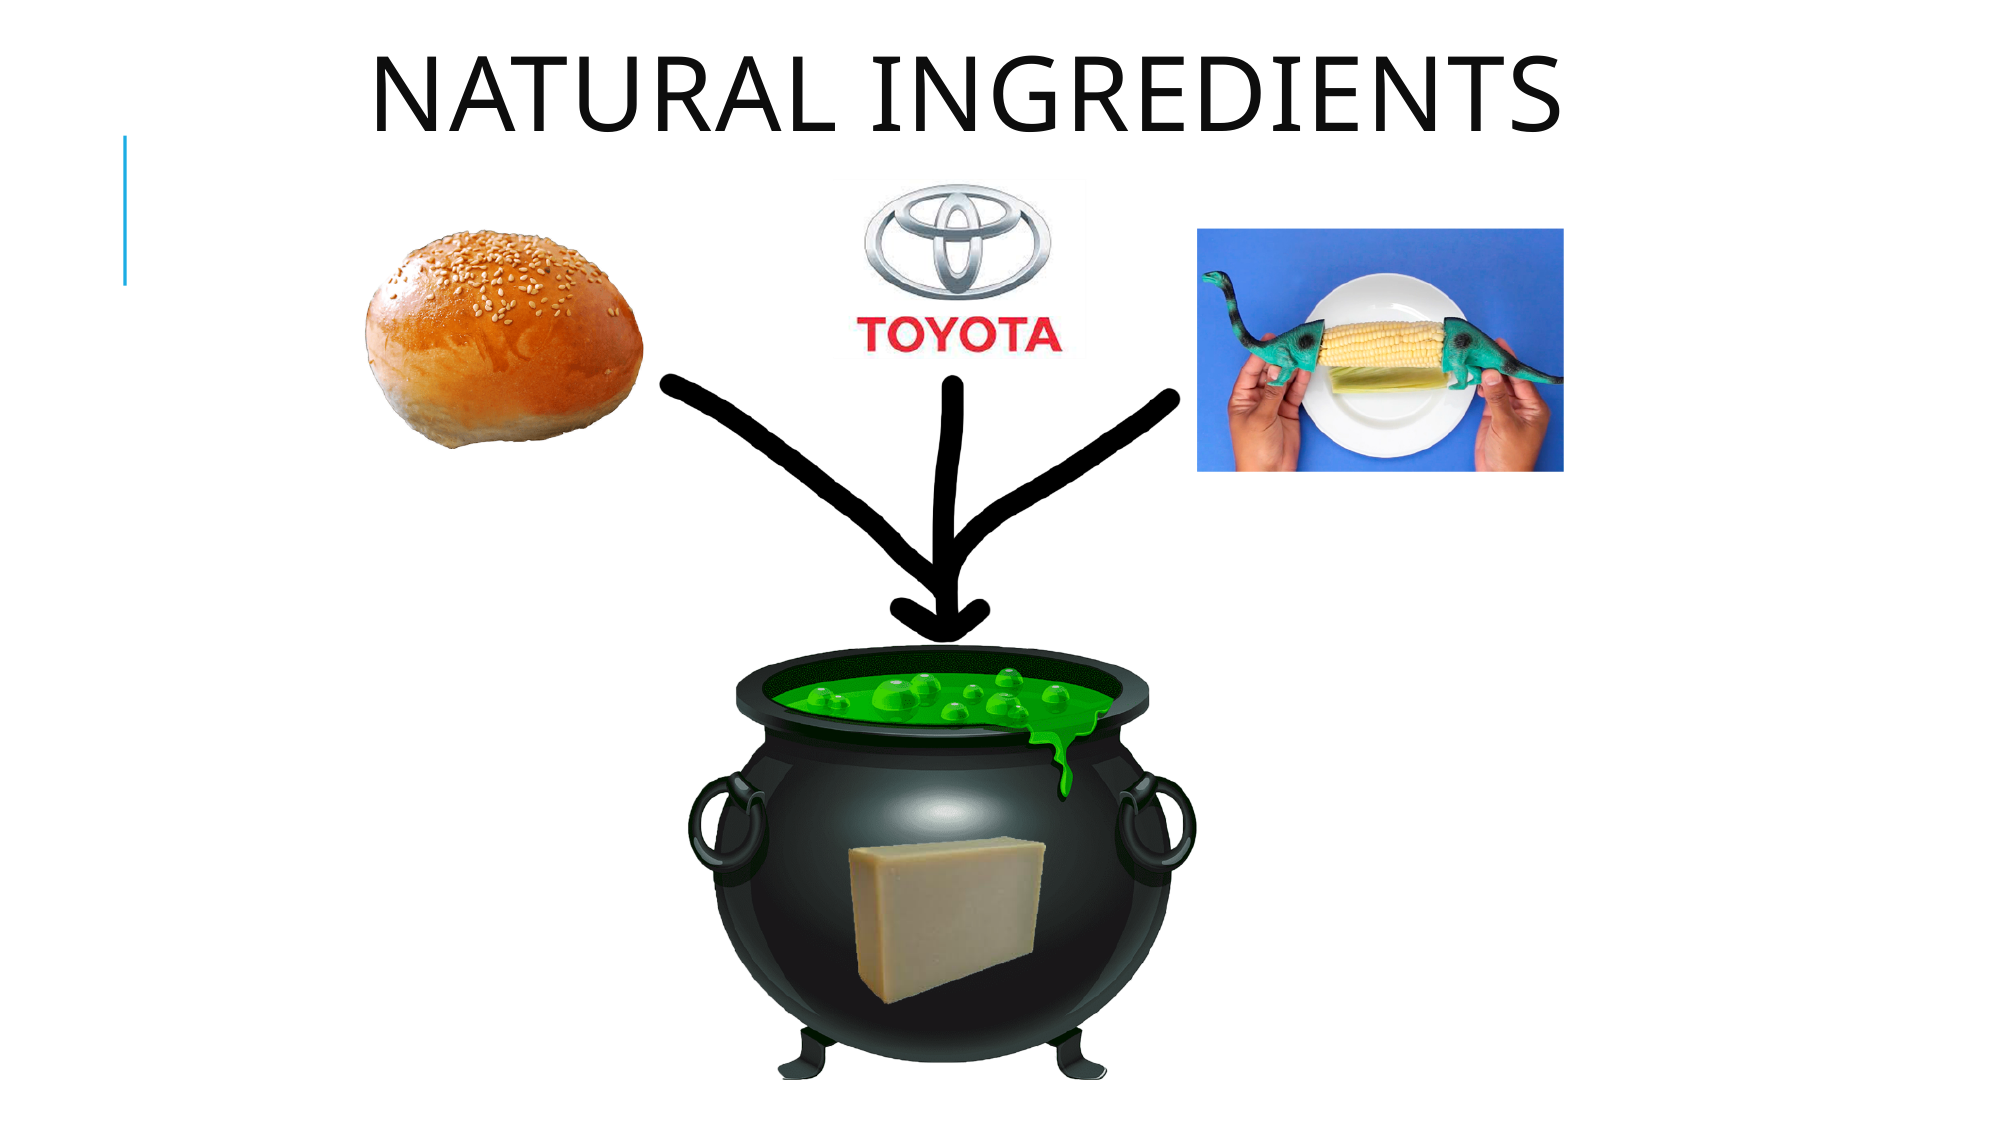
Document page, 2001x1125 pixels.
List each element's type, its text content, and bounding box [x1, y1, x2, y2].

picture [303, 167, 1581, 1080]
text_box natural ingredients [170, 44, 1765, 291]
